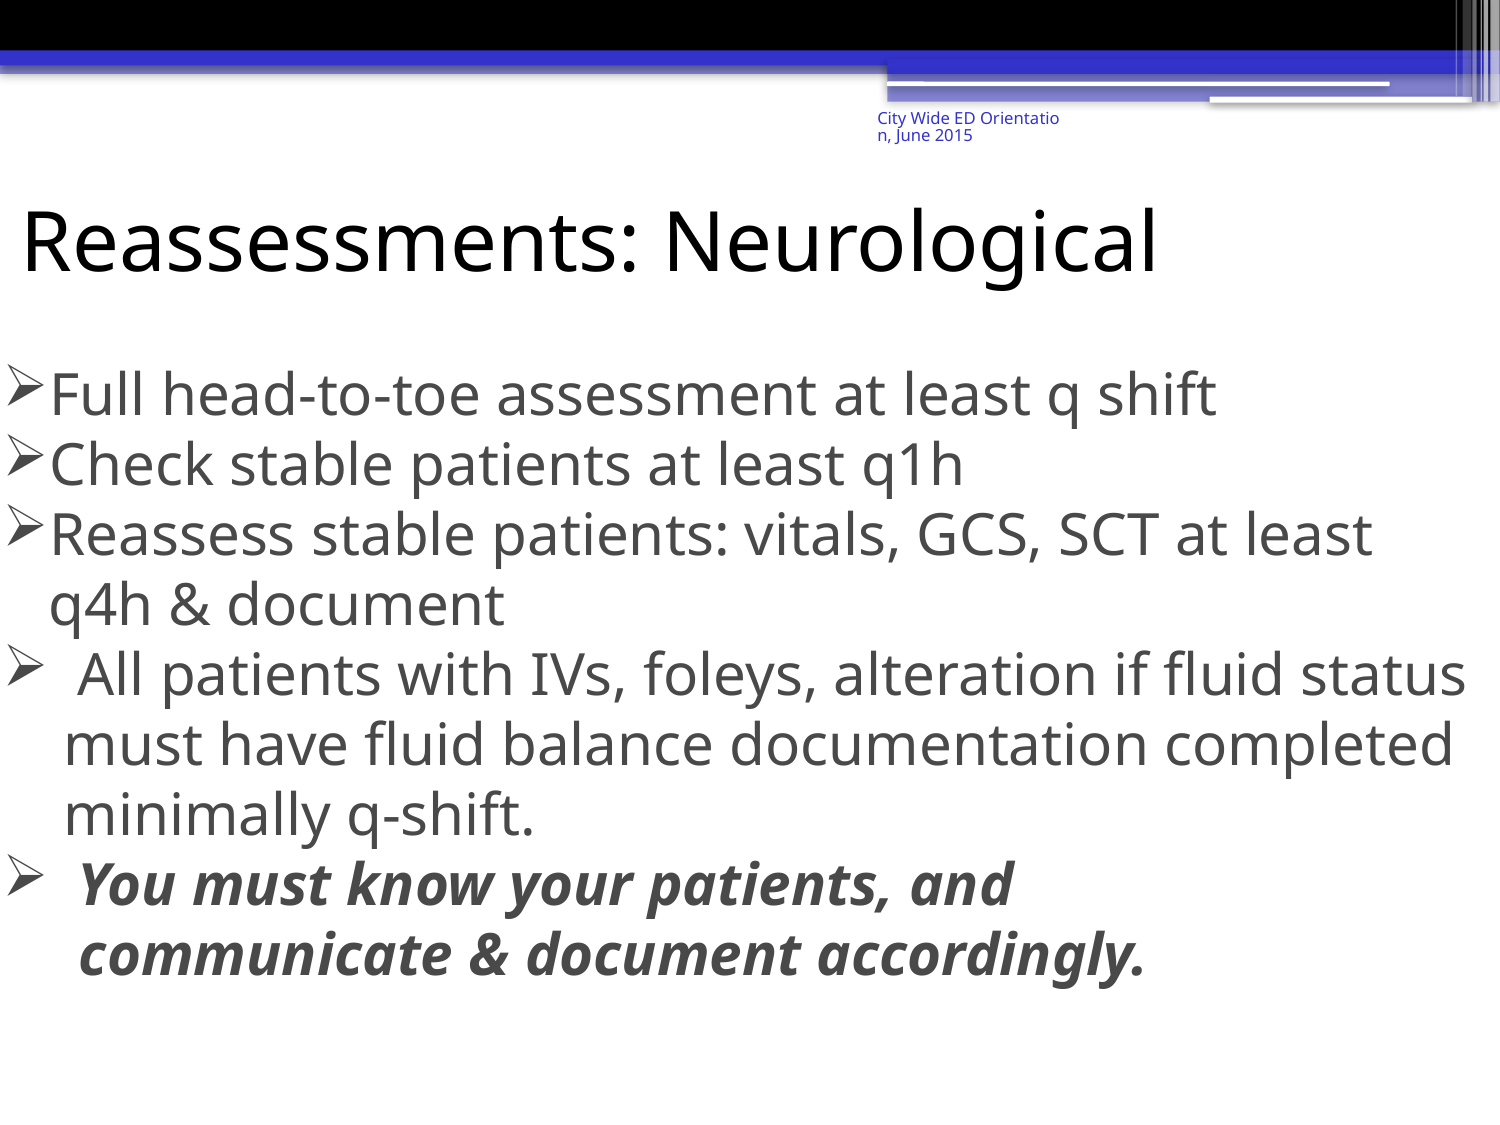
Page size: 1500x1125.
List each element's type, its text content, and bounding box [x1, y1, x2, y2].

footer City Wide ED Orientation, June 2015 [862, 100, 1080, 176]
text_box Full head-to-toe assessment at least q shift Check stable patients at least q1h Reassess stable patients: vitals, GCS, SCT at least q4h & document All patients with IVs, foleys, alteration if fluid status must have fluid balance documentation completed minimally q-shift. You must know your patients, and communicate & document accordingly. [0, 350, 1483, 995]
title Reassessments: Neurological [5, 149, 1356, 326]
